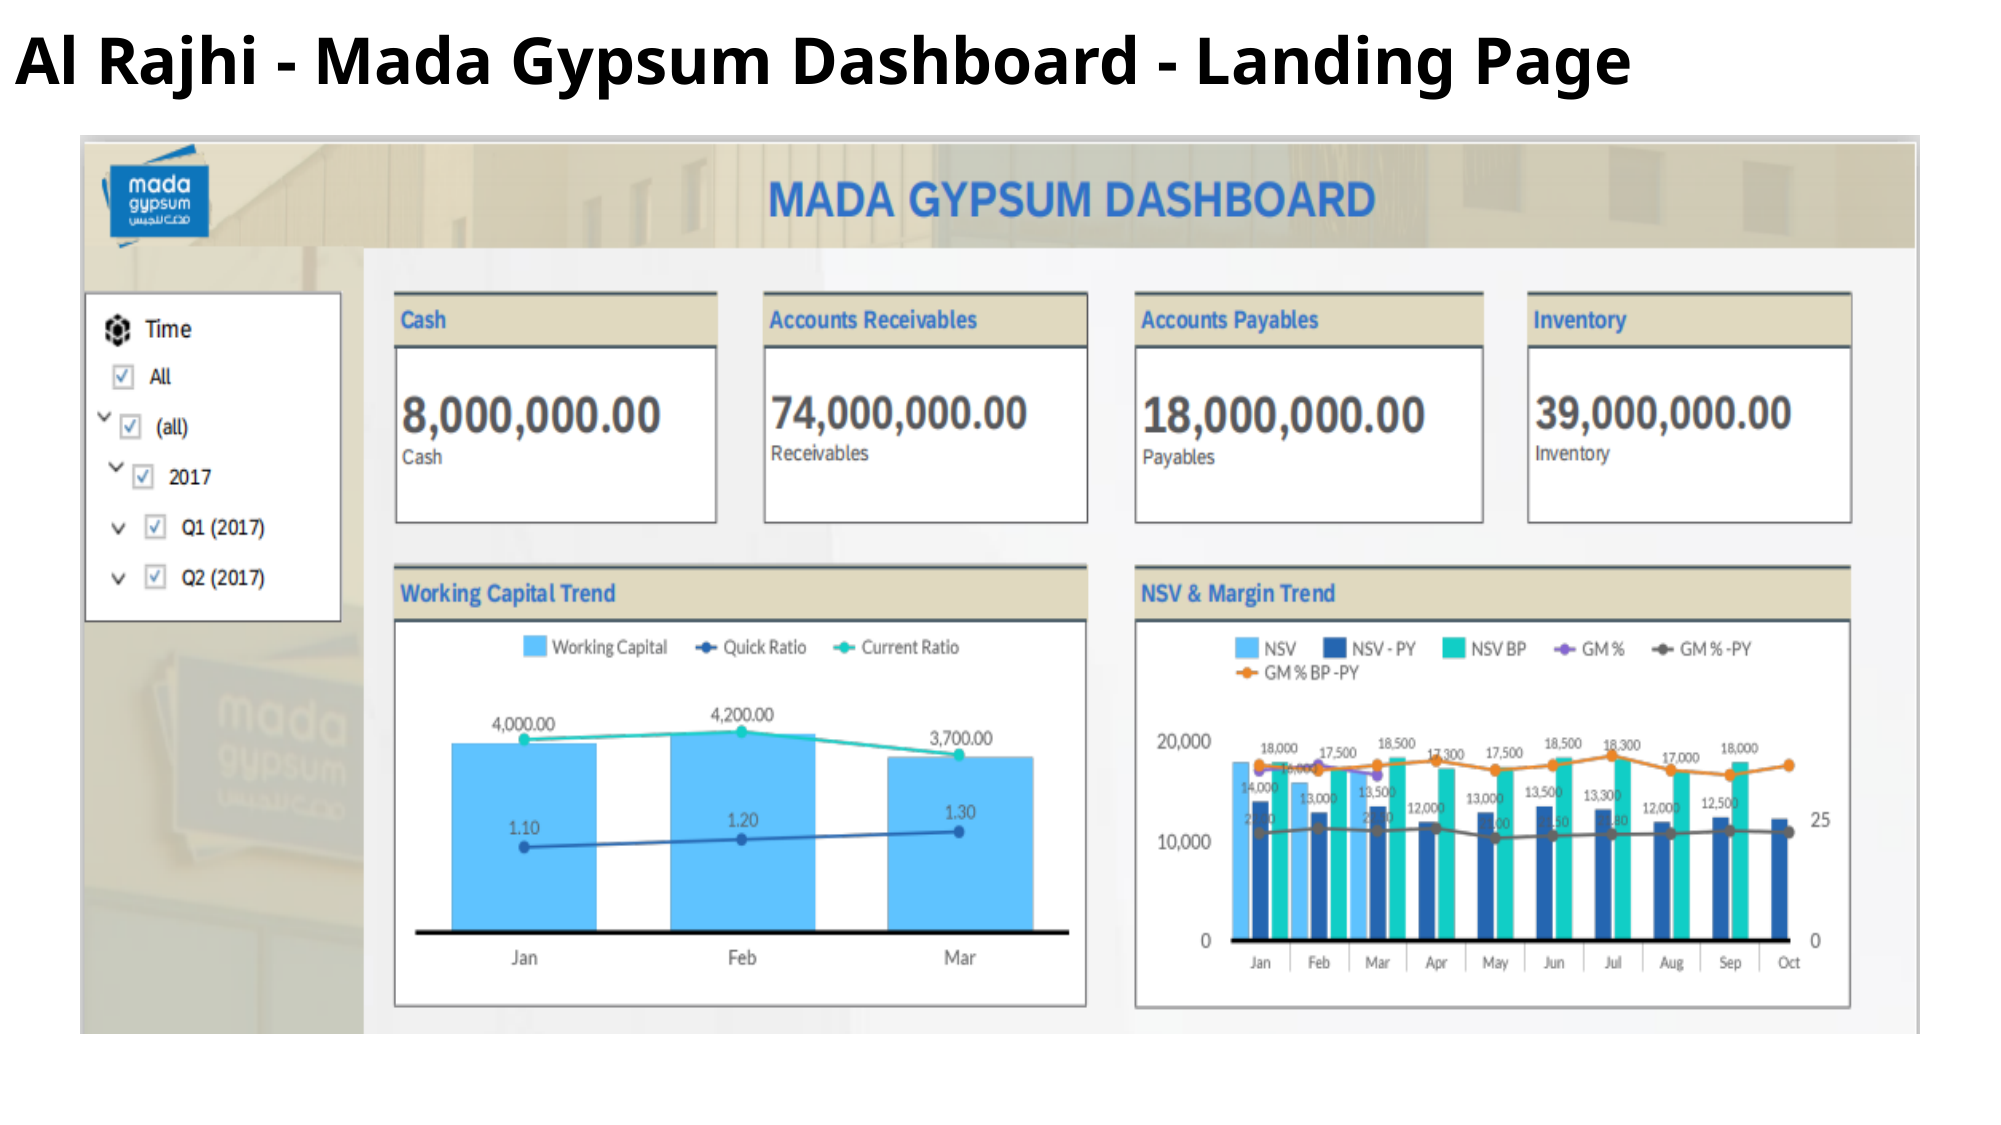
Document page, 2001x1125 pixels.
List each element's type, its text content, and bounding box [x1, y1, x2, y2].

picture [80, 135, 1920, 1034]
title Al Rajhi - Mada Gypsum Dashboard - Landing Page [0, 16, 2000, 106]
